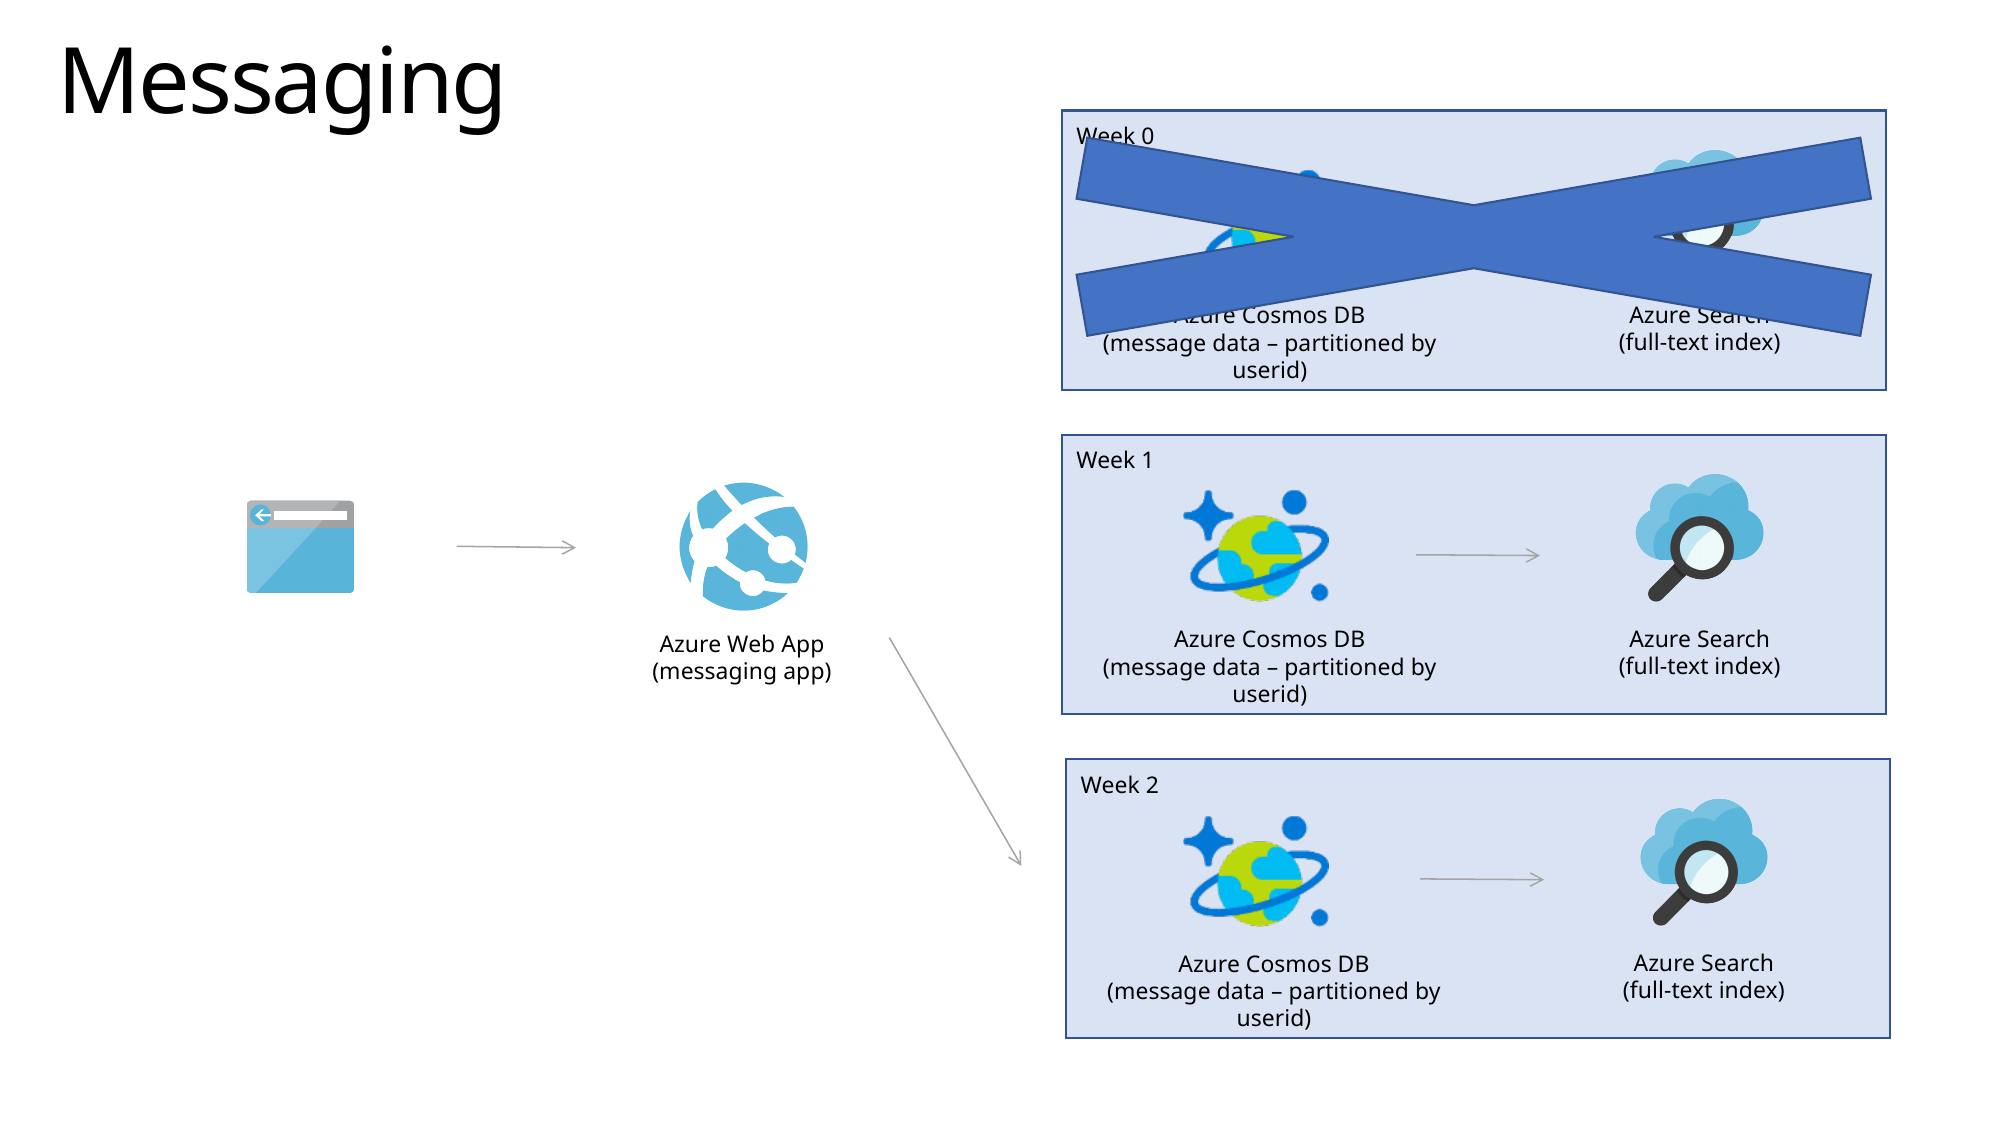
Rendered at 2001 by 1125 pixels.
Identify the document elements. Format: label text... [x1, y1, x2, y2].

text_box Week 1 [1061, 438, 1251, 481]
text_box Messaging [42, 27, 1957, 175]
text_box Week 0 [1061, 114, 1251, 157]
text_box Azure Web App (messaging app) [564, 621, 921, 692]
text_box Azure Cosmos DB (message data – partitioned by userid) [1061, 293, 1478, 391]
text_box [1343, 175, 1873, 337]
text_box [1061, 109, 1887, 391]
text_box [1075, 136, 1216, 221]
text_box Azure Cosmos DB (message data – partitioned by userid) [1061, 617, 1478, 715]
picture [246, 500, 354, 593]
text_box Azure Search (full-text index) [1579, 617, 1821, 687]
picture [1639, 798, 1768, 927]
text_box [1061, 434, 1887, 715]
text_box Azure Cosmos DB (message data – partitioned by userid) [1066, 941, 1483, 1039]
picture [1183, 805, 1329, 951]
text_box [1764, 136, 1873, 219]
text_box [1065, 758, 1891, 1039]
text_box Azure Search (full-text index) [1579, 292, 1821, 363]
picture [1635, 149, 1764, 278]
picture [679, 482, 808, 611]
text_box Azure Search (full-text index) [1583, 941, 1825, 1011]
picture [1183, 479, 1329, 626]
picture [1635, 473, 1764, 602]
picture [1197, 159, 1343, 305]
text_box Week 2 [1065, 762, 1255, 805]
text_box [1075, 252, 1270, 337]
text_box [889, 637, 1022, 866]
